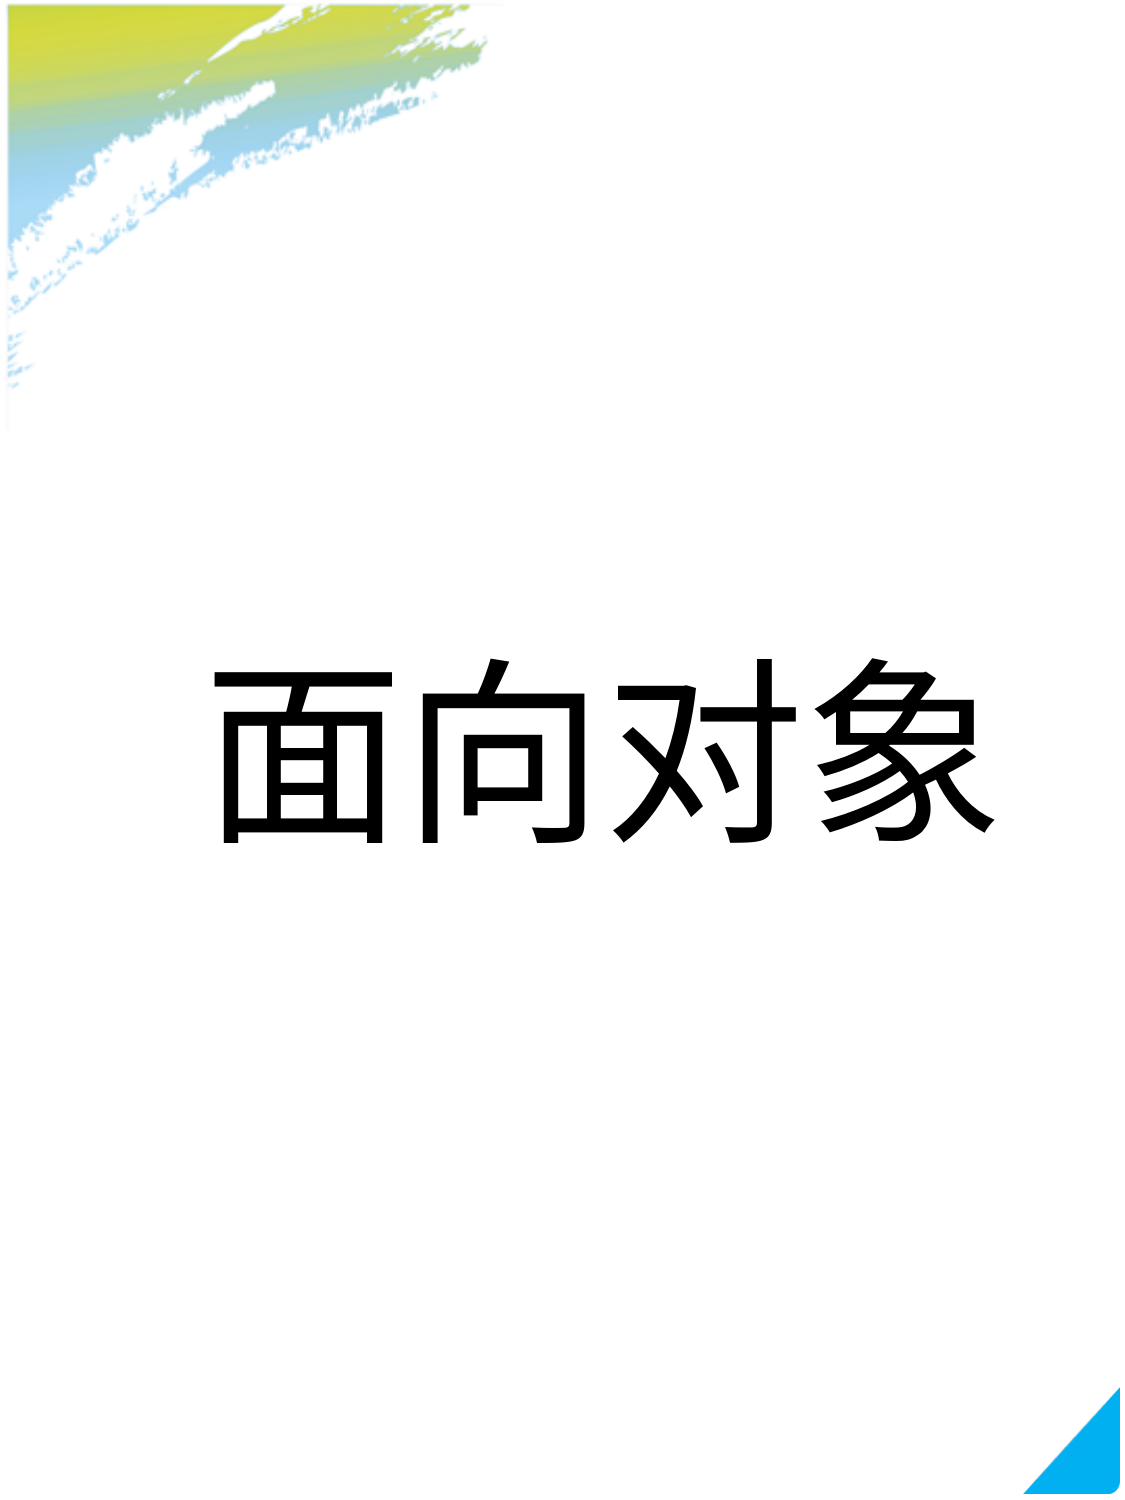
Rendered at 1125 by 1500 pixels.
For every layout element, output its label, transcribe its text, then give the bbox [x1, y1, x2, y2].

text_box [0, 0, 521, 440]
picture [1023, 1387, 1118, 1492]
text_box 面向对象 [189, 620, 1019, 875]
picture [1114, 1487, 1120, 1494]
